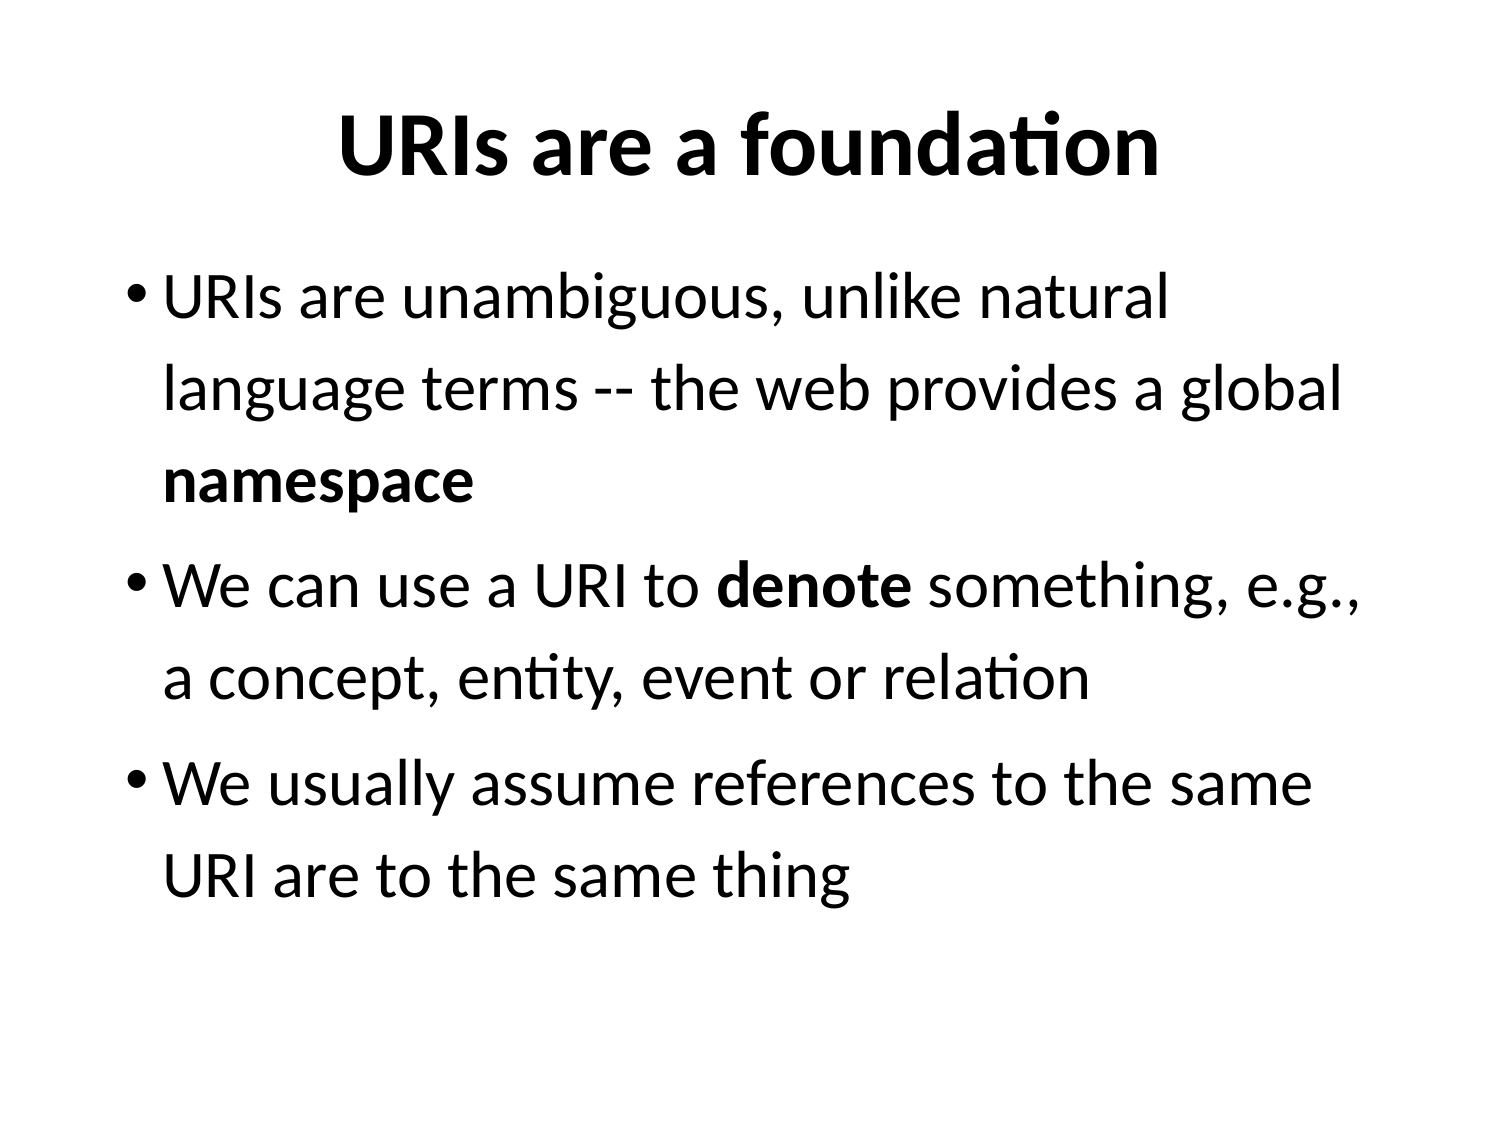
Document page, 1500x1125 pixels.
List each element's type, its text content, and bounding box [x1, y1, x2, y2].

list URIs are unambiguous, unlike natural language terms -- the web provides a global namespace We can use a URI to denote something, e.g., a concept, entity, event or relation We usually assume references to the same URI are to the same thing [110, 232, 1403, 1075]
title URIs are a foundation [75, 45, 1425, 233]
